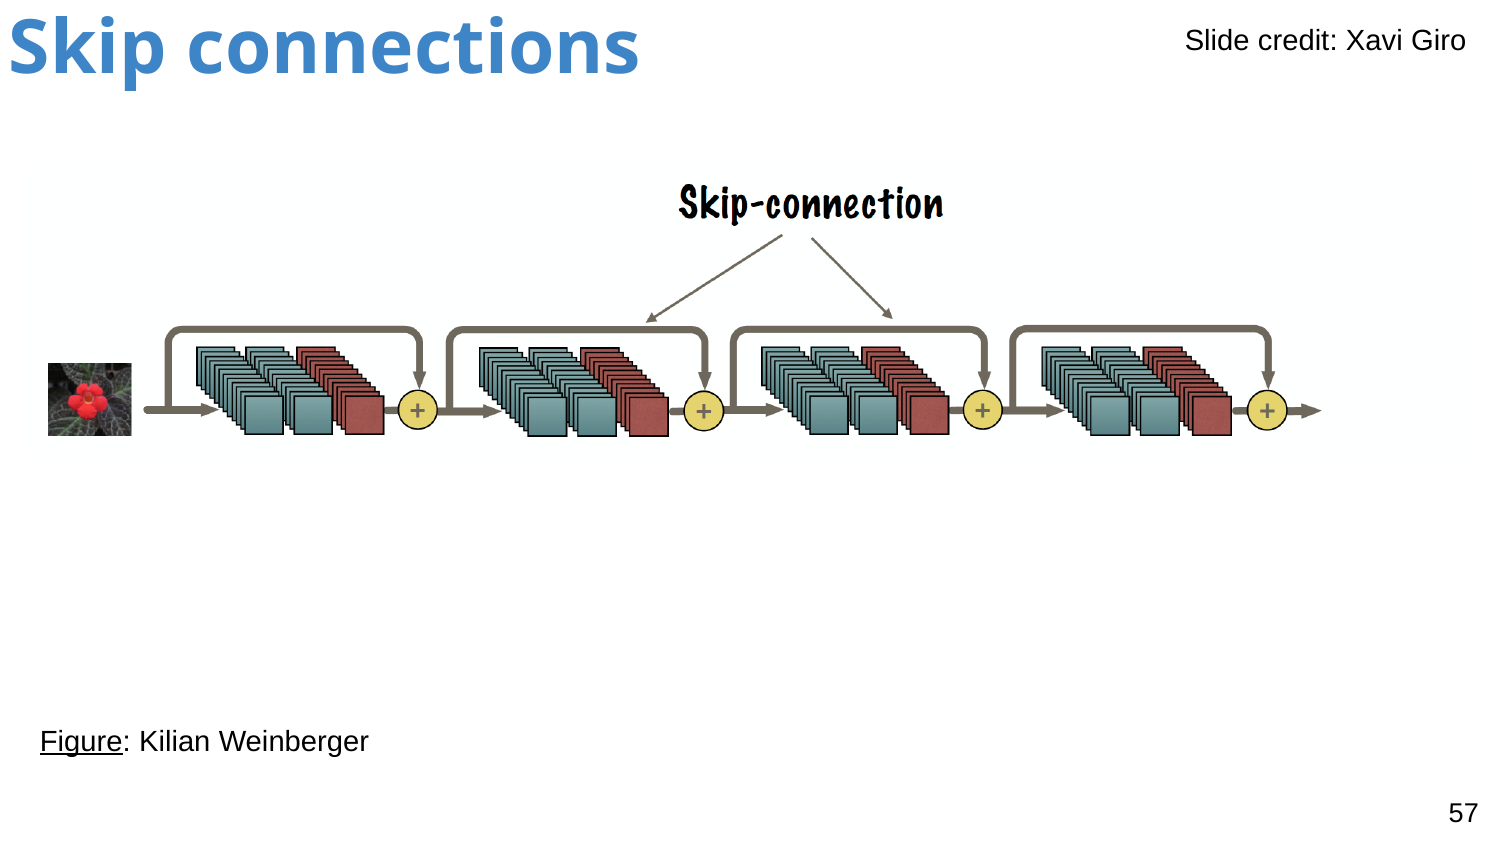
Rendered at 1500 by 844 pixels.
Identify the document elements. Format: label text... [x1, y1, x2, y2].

text_box Slide credit: Xavi Giro [1169, 6, 1494, 65]
slide_number ‹#› [1403, 779, 1494, 844]
text_box Figure: Kilian Weinberger [24, 707, 493, 755]
picture [24, 165, 1476, 453]
title Skip connections [0, 0, 1344, 104]
